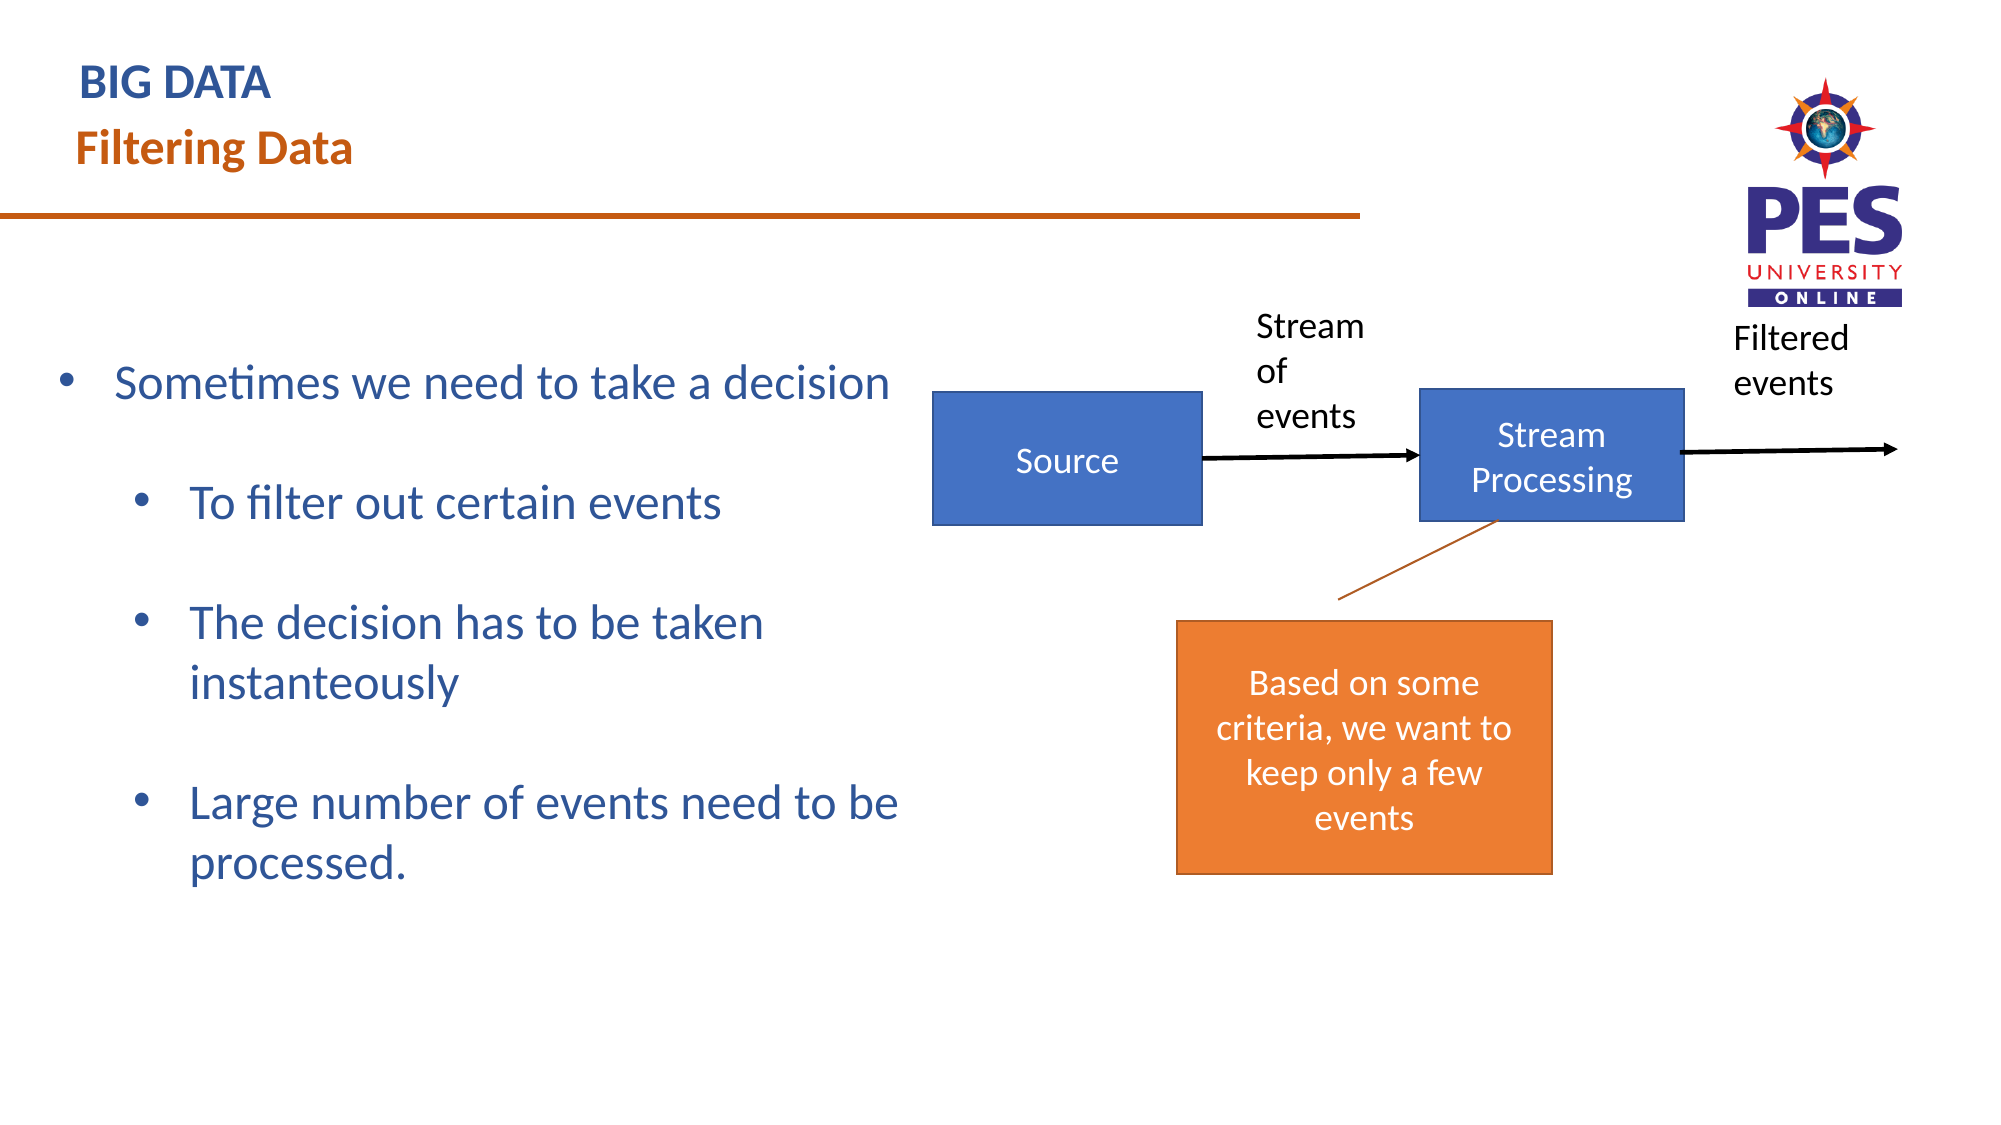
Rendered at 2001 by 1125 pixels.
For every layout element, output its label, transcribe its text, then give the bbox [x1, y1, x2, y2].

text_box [1202, 455, 1421, 459]
text_box Stream Processing [1419, 388, 1685, 522]
text_box Filtering Data [60, 106, 1374, 182]
text_box Filtered events [1718, 305, 1873, 411]
picture [1748, 76, 1902, 307]
text_box Based on some criteria, we want to keep only a few events [1337, 518, 1500, 601]
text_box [1679, 449, 1898, 453]
text_box Source [932, 391, 1203, 526]
text_box Sometimes we need to take a decision To filter out certain events The decision has to be taken instanteously Large number of events need to be processed. [43, 282, 1035, 897]
text_box BIG DATA [64, 41, 1295, 117]
text_box Stream of events [1241, 293, 1395, 444]
text_box Based on some criteria, we want to keep only a few events [1176, 620, 1553, 875]
